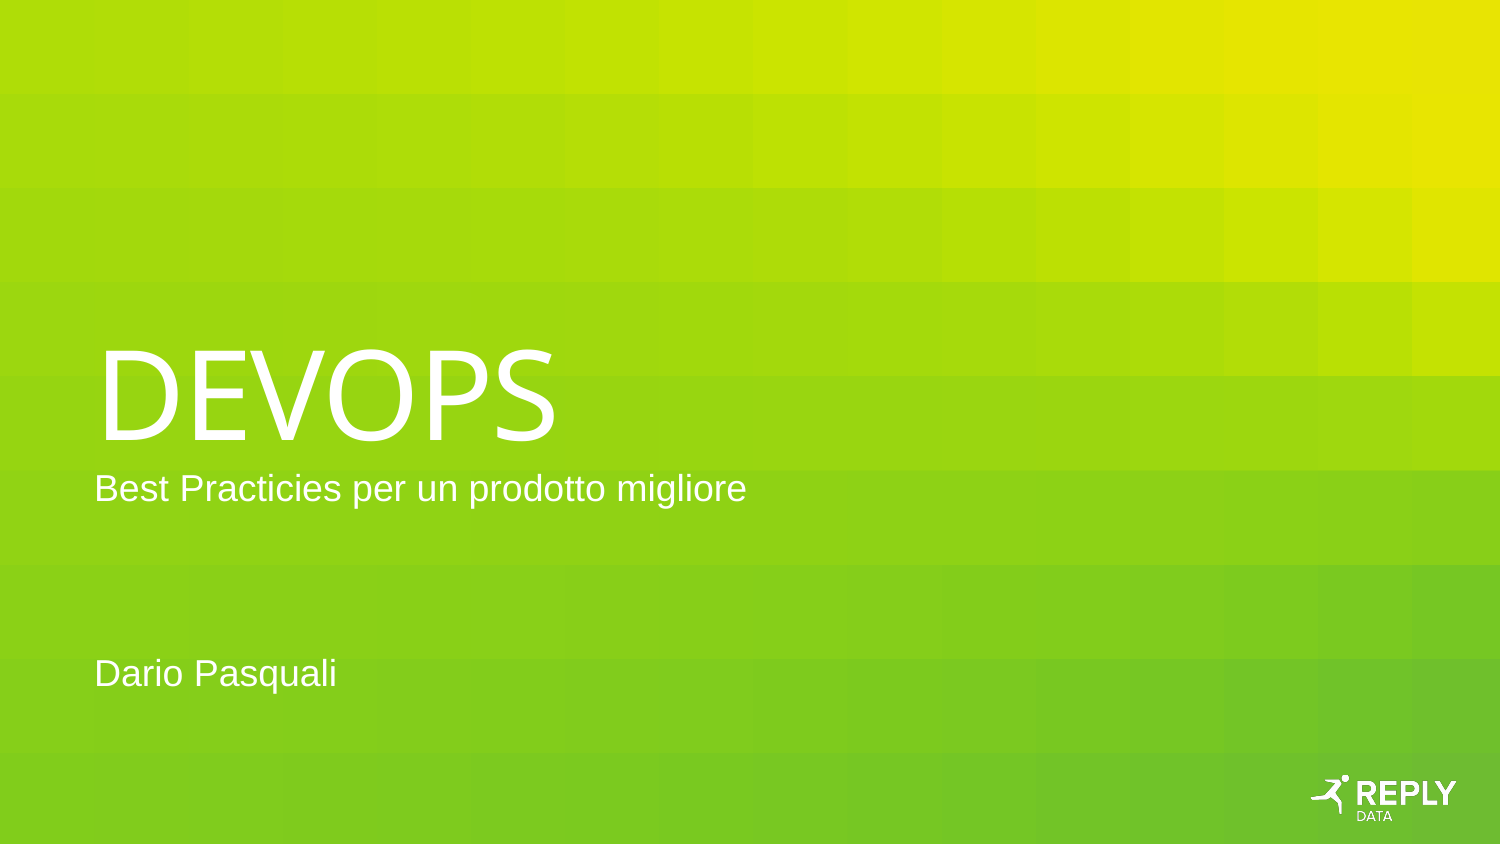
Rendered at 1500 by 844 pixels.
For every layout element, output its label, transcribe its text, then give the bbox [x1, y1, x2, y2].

subtitle Dario Pasquali [94, 648, 1339, 703]
picture [0, 0, 1500, 844]
title DEVOPS [94, 309, 1339, 464]
text_box Best Practicies per un prodotto migliore [94, 464, 1339, 518]
